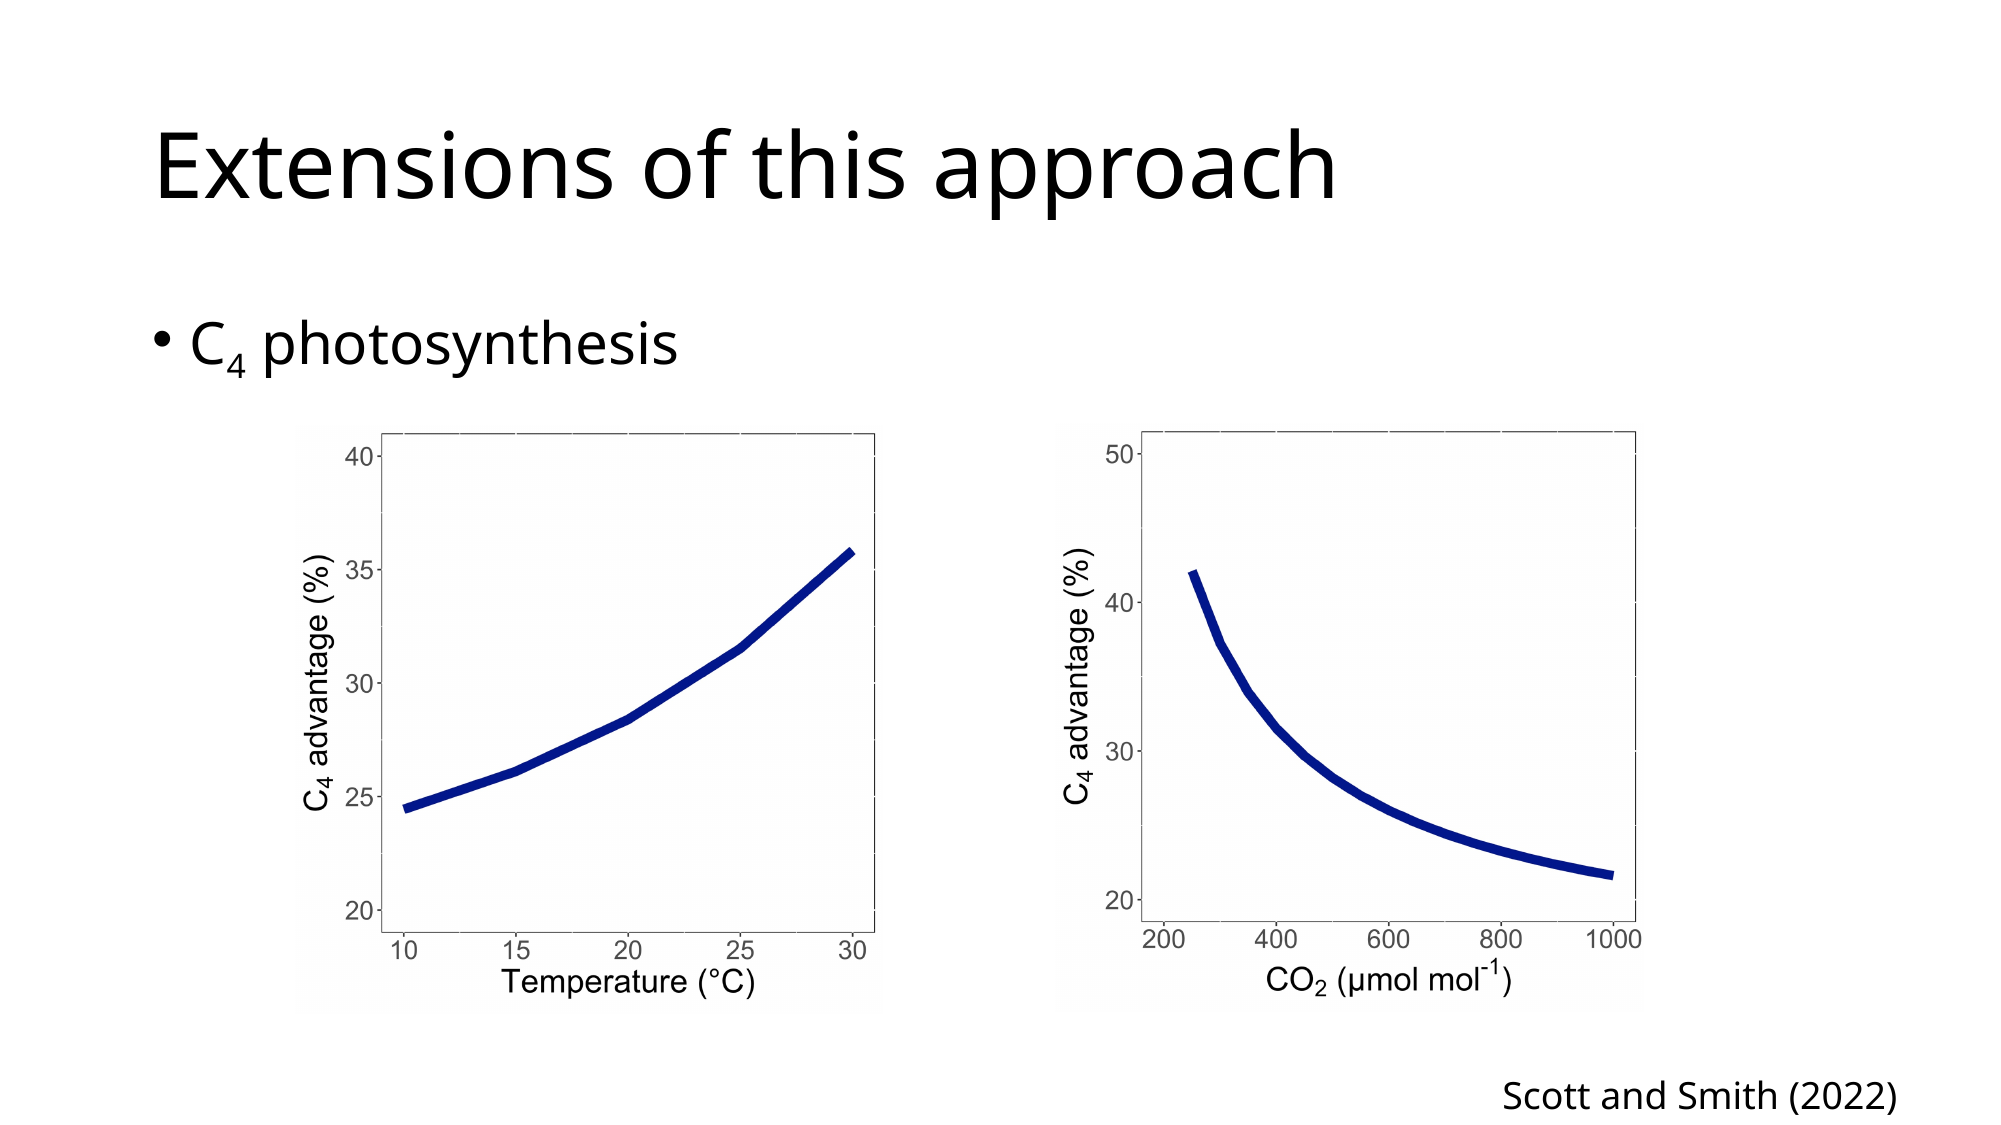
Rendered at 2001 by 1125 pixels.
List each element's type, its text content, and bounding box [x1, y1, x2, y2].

text_box Scott and Smith (2022) JAMES [1487, 1064, 2000, 1125]
title Extensions of this approach [137, 59, 1863, 278]
list C4 photosynthesis [137, 299, 1863, 1014]
picture [295, 425, 884, 1014]
picture [1055, 423, 1644, 1012]
